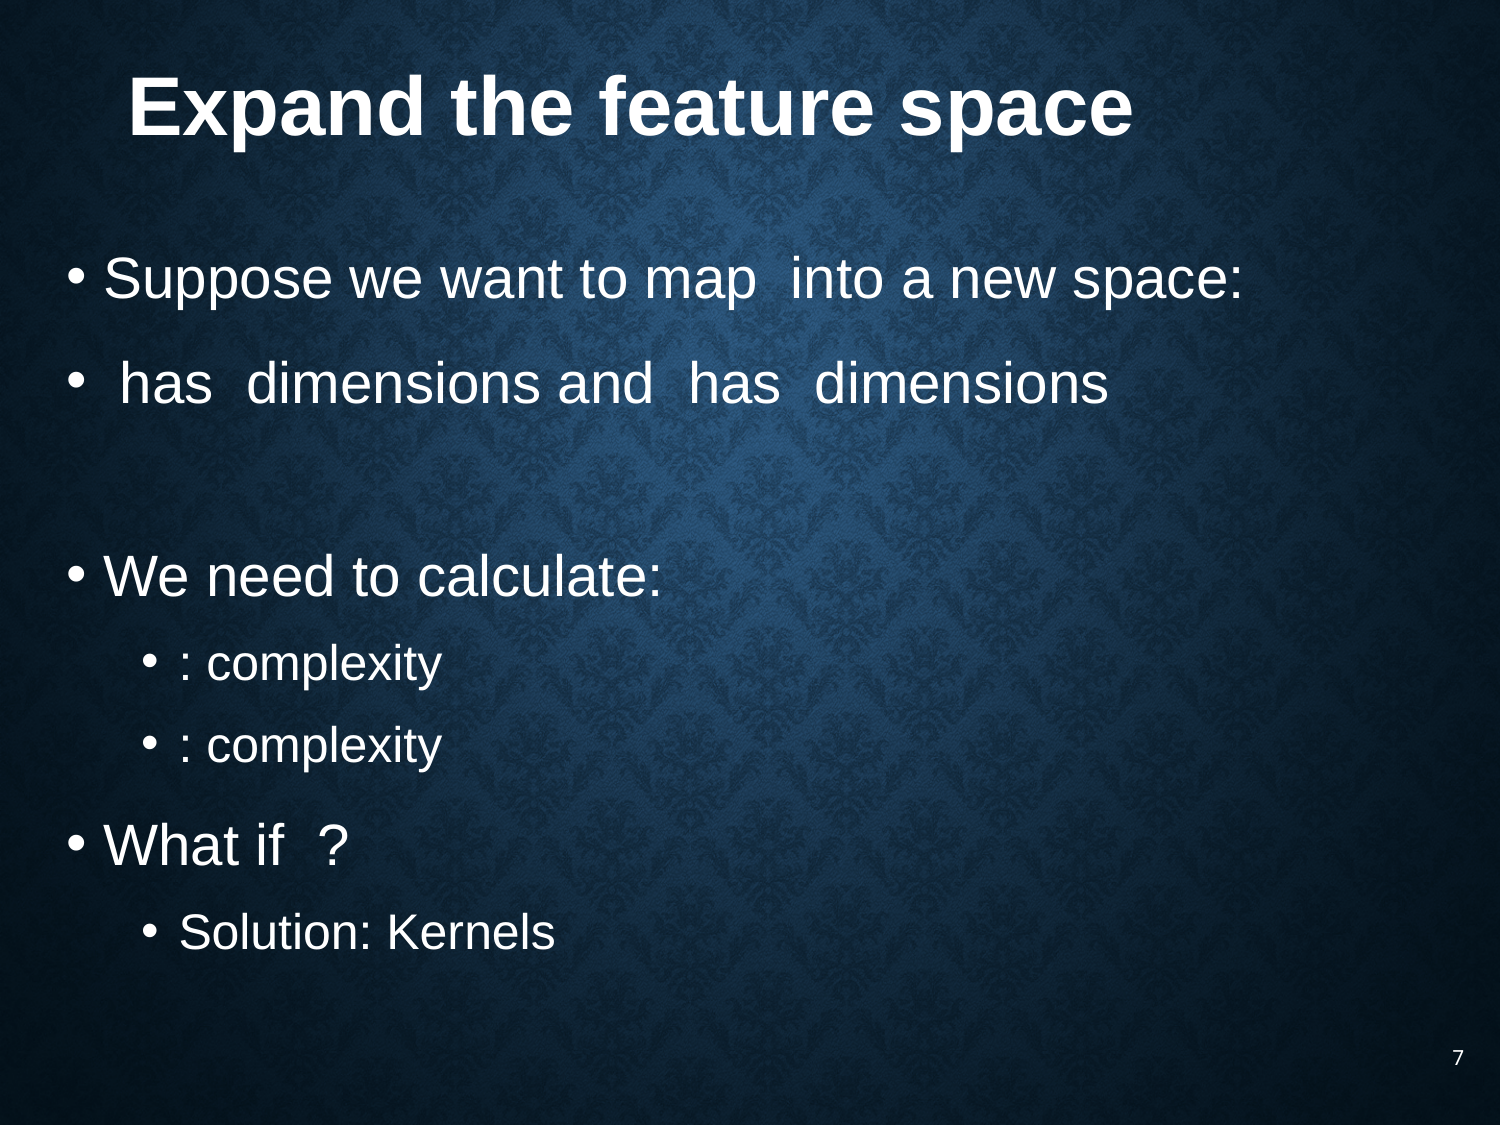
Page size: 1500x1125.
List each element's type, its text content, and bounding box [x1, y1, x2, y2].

text_box Expand the feature space [112, 34, 1387, 183]
slide_number 7 [1386, 1028, 1479, 1089]
